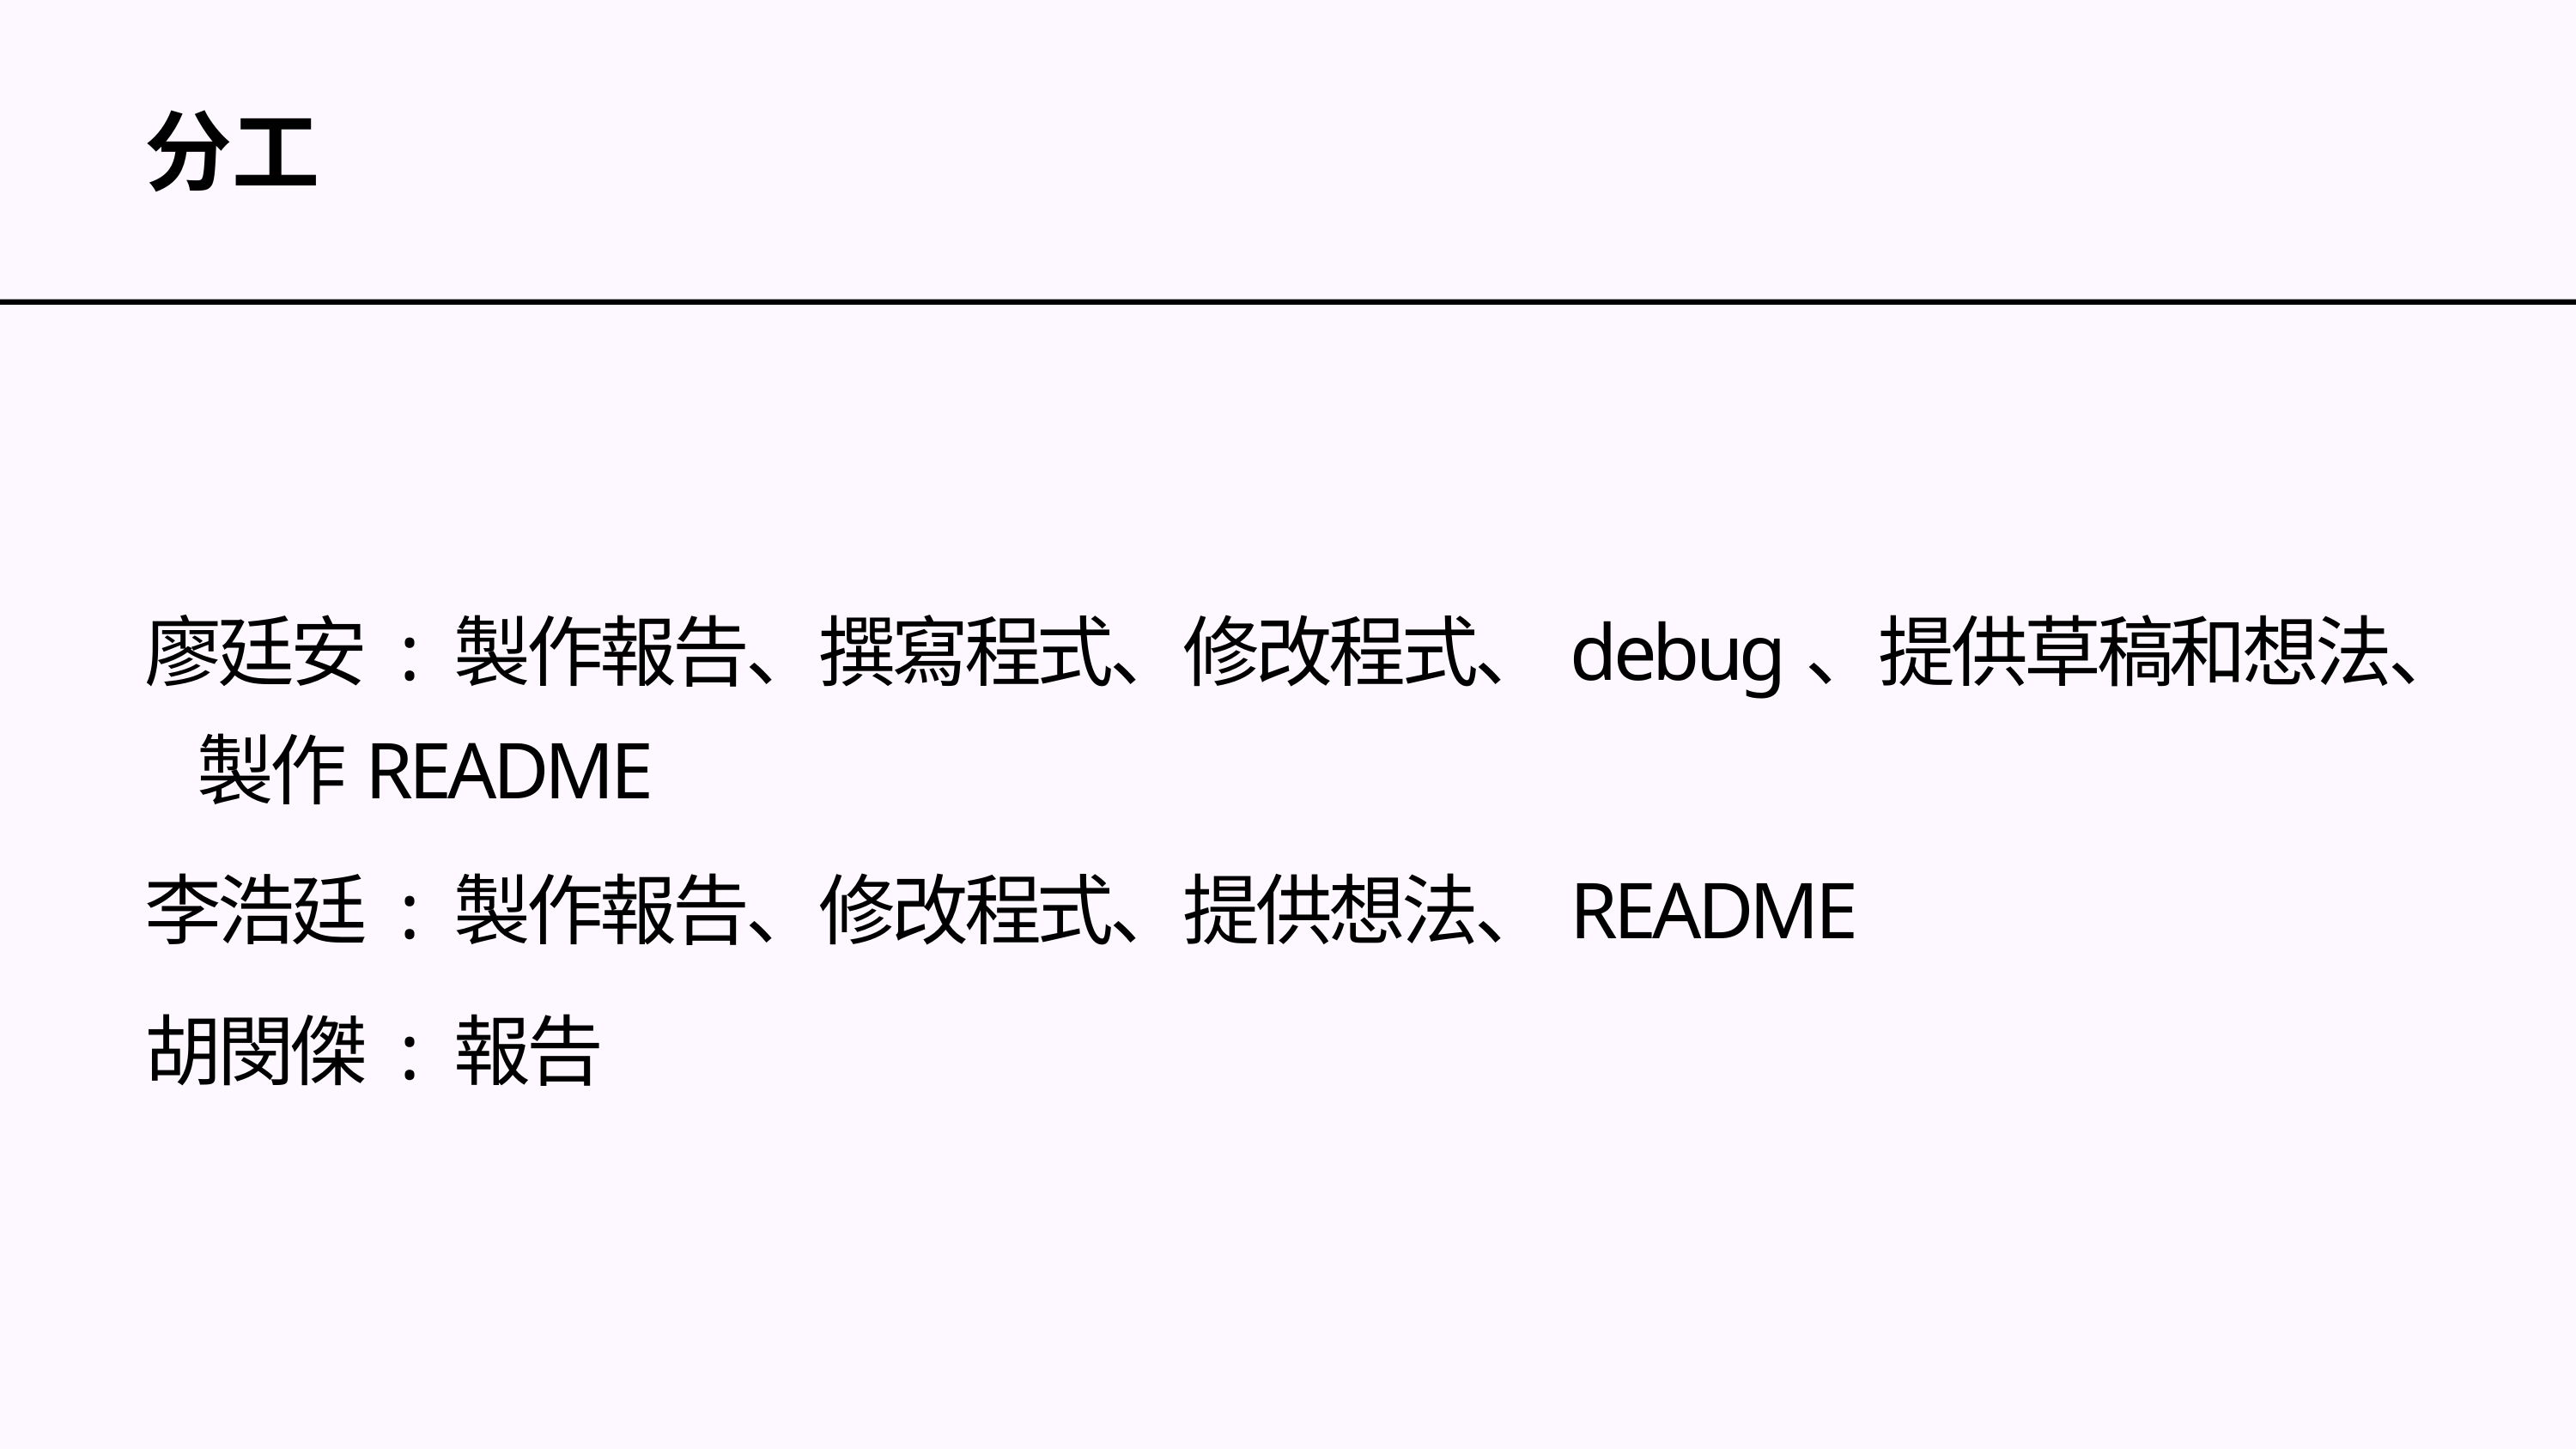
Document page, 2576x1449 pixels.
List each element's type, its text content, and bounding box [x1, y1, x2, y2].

text_box 廖廷安 : 製作報告、撰寫程式、修改程式、debug、提供草稿和想法、 製作README 李浩廷 : 製作報告、修改程式、提供想法、README 胡閔傑 : 報告 [144, 578, 2432, 1165]
text_box 分工 [144, 79, 649, 203]
